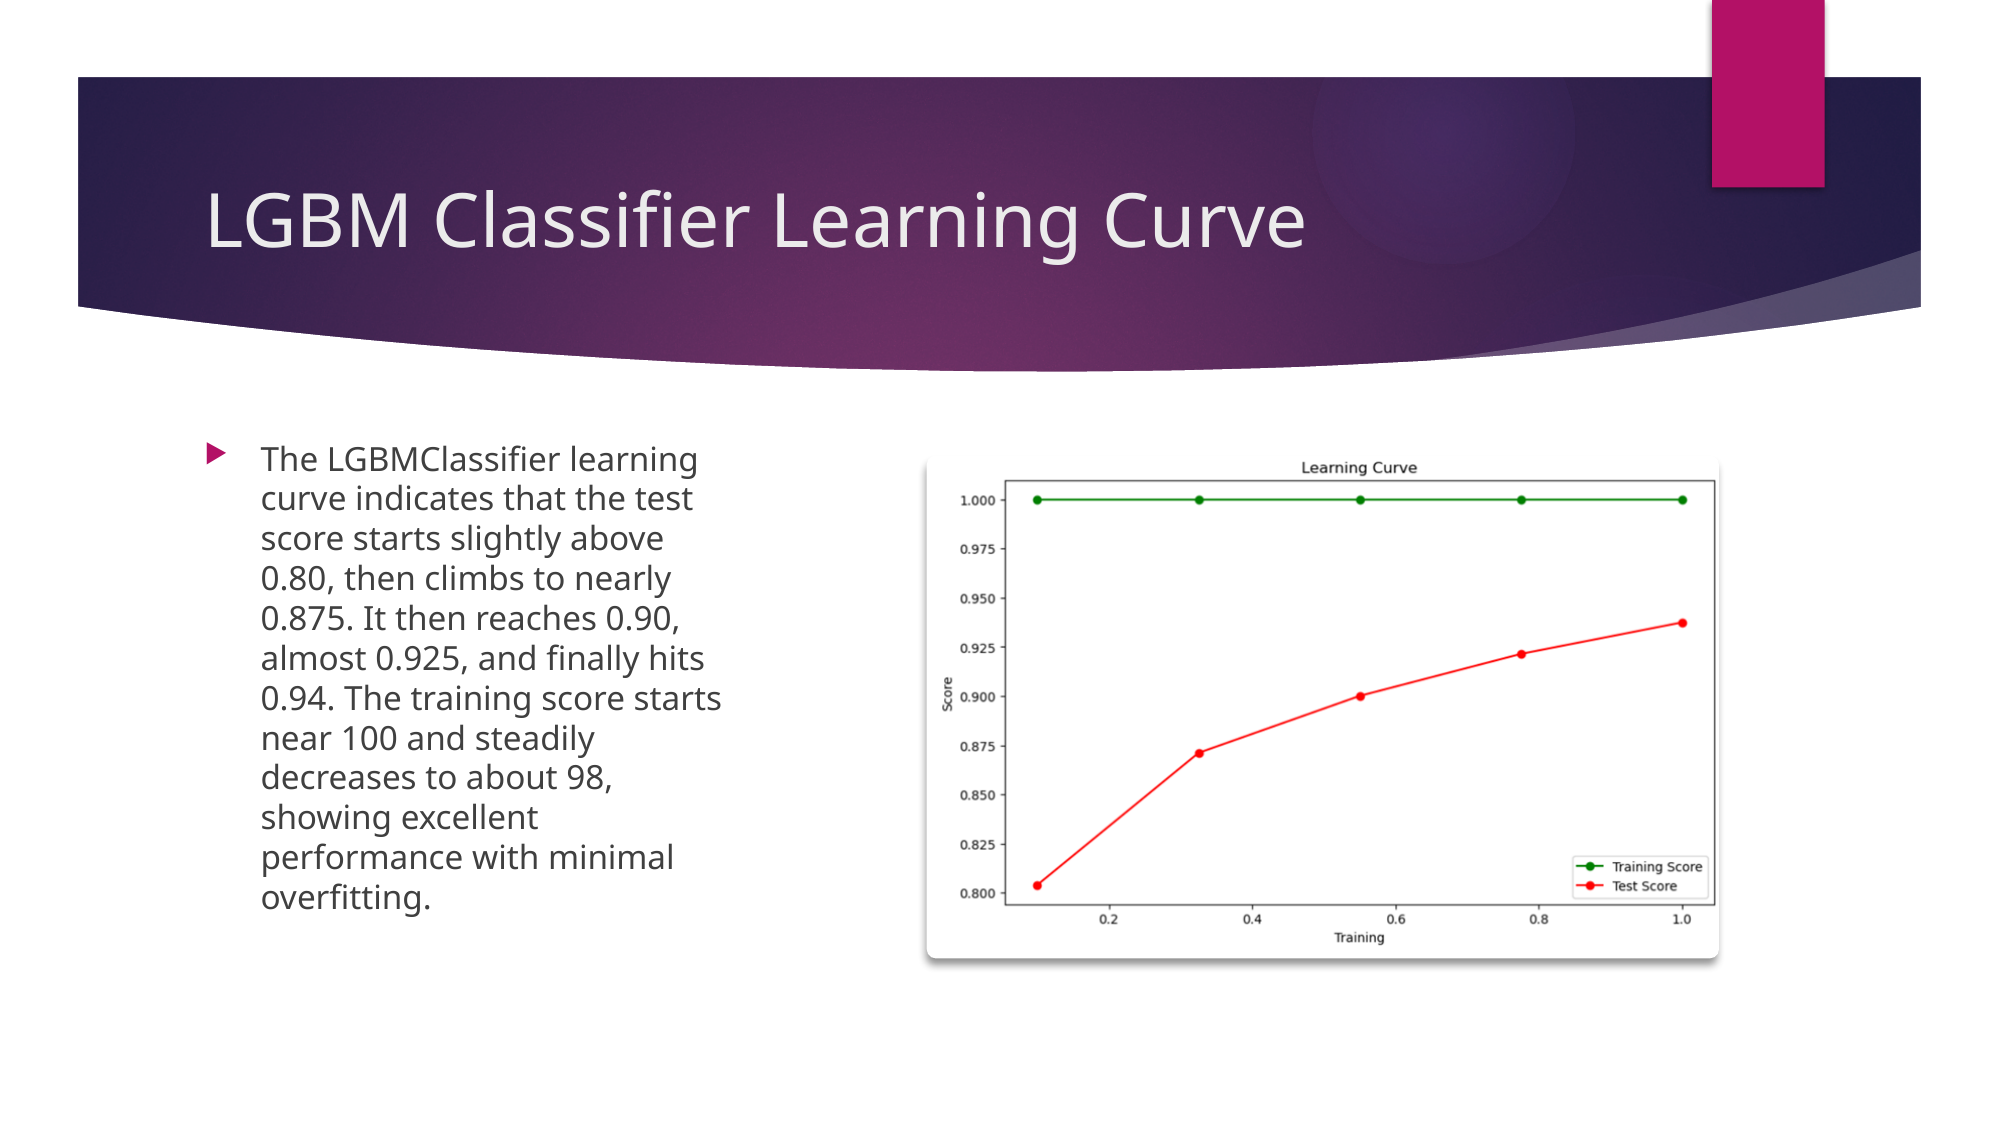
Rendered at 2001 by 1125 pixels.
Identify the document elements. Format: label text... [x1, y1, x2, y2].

list The LGBMClassifier learning curve indicates that the test score starts slightly above 0.80, then climbs to nearly 0.875. It then reaches 0.90, almost 0.925, and finally hits 0.94. The training score starts near 100 and steadily decreases to about 98, showing excellent performance with minimal overfitting. [189, 427, 761, 988]
title LGBM Classifier Learning Curve [189, 159, 1627, 276]
picture [926, 455, 1720, 959]
